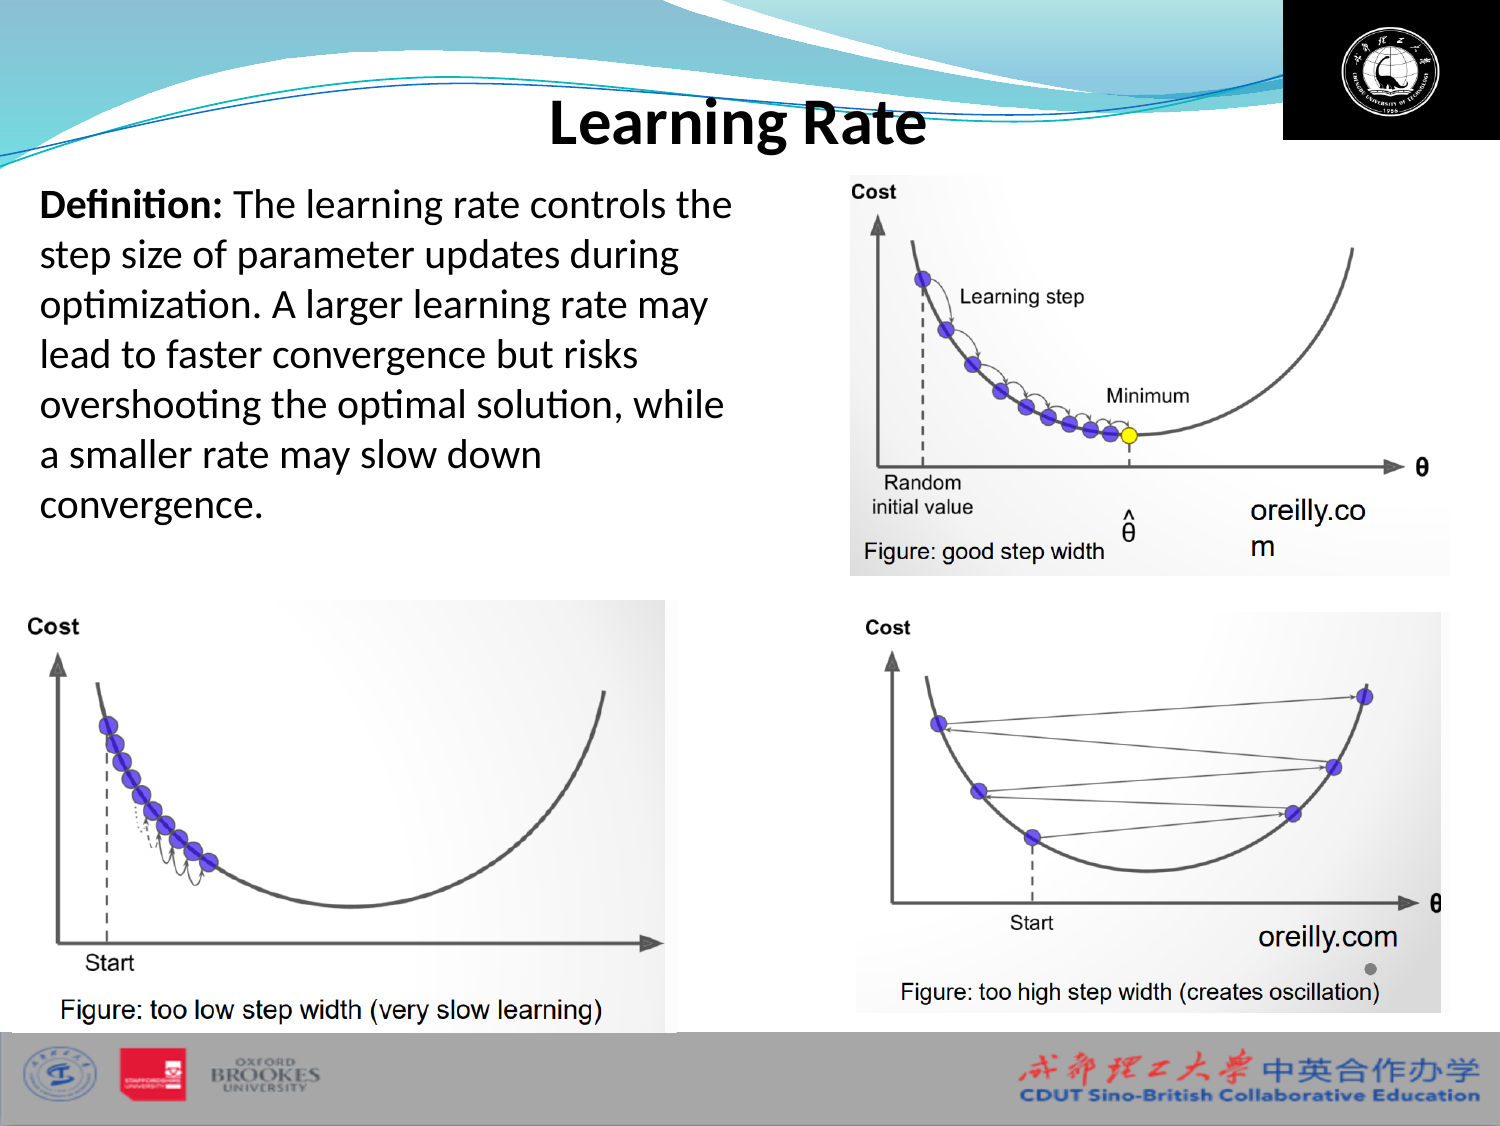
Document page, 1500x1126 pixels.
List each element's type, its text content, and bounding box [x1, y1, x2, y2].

text_box Definition: The learning rate controls the step size of parameter updates during optimization. A larger learning rate may lead to faster convergence but risks overshooting the optimal solution, while a smaller rate may slow down convergence. [24, 169, 763, 534]
picture [849, 174, 1451, 577]
picture [11, 599, 677, 1033]
picture [0, 1031, 1500, 1126]
picture [1283, 0, 1500, 140]
picture [856, 612, 1451, 1013]
text_box Learning Rate [549, 77, 938, 163]
